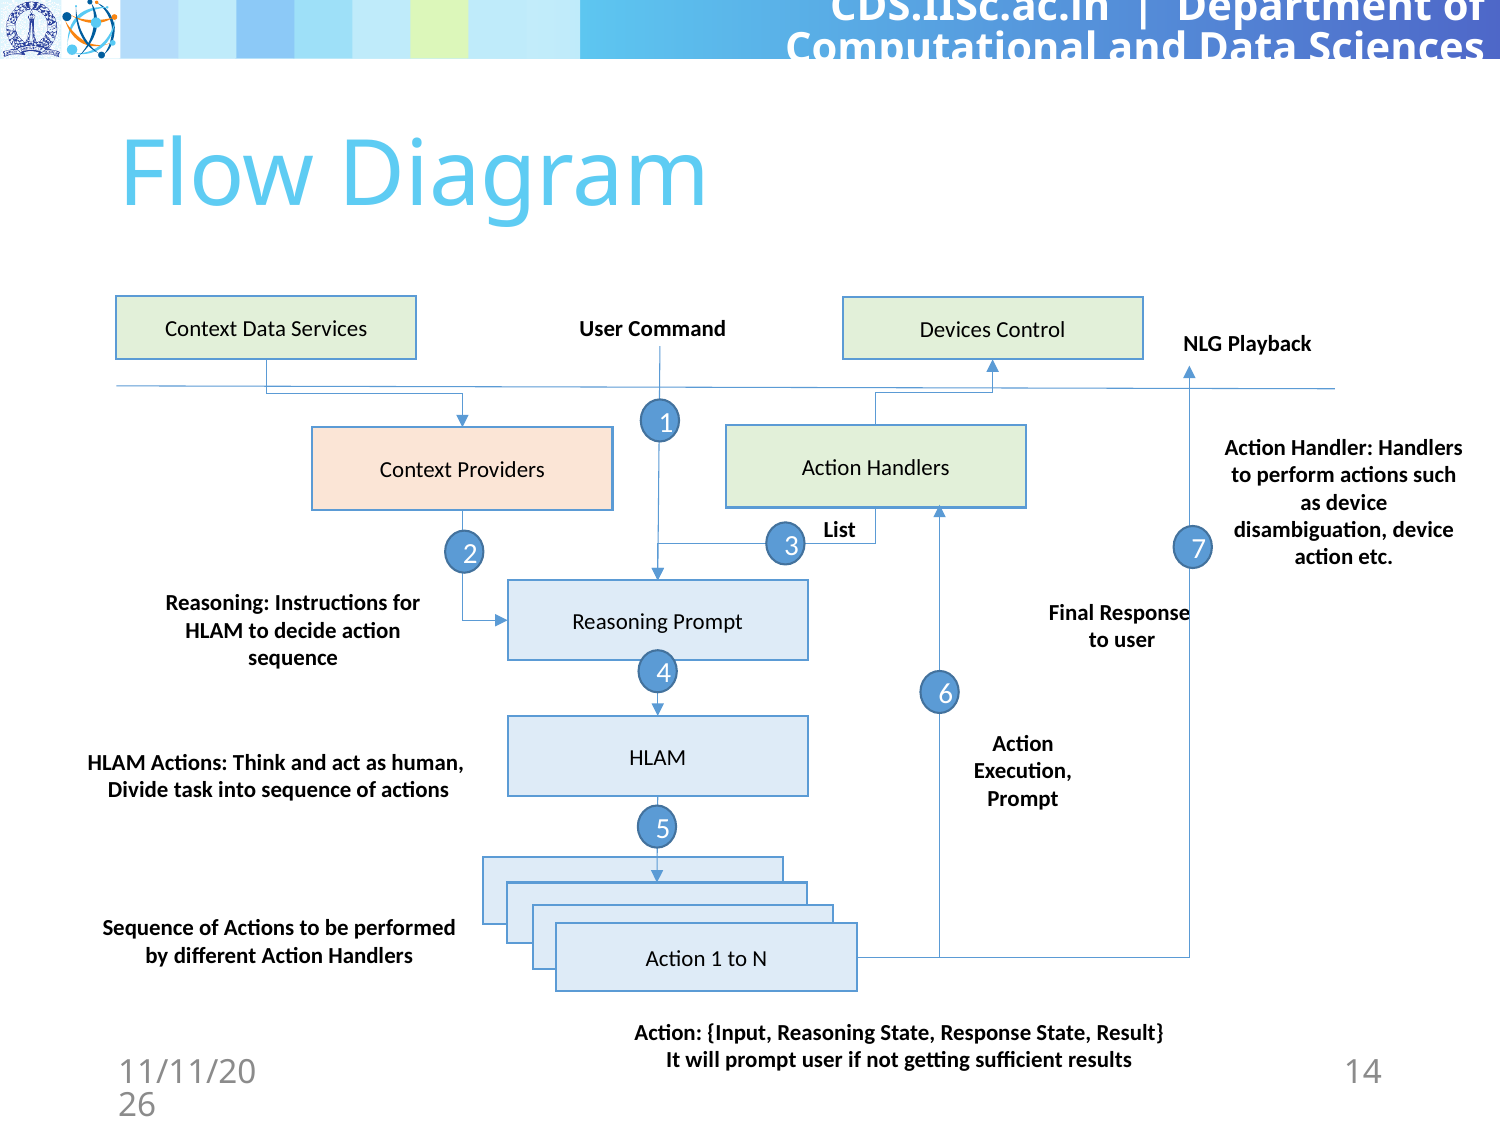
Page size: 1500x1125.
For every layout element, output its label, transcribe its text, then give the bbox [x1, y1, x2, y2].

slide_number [103, 1072, 273, 1103]
title Flow Diagram [103, 66, 1397, 285]
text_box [70, 295, 1482, 1072]
slide_number 14 [1248, 1072, 1397, 1103]
